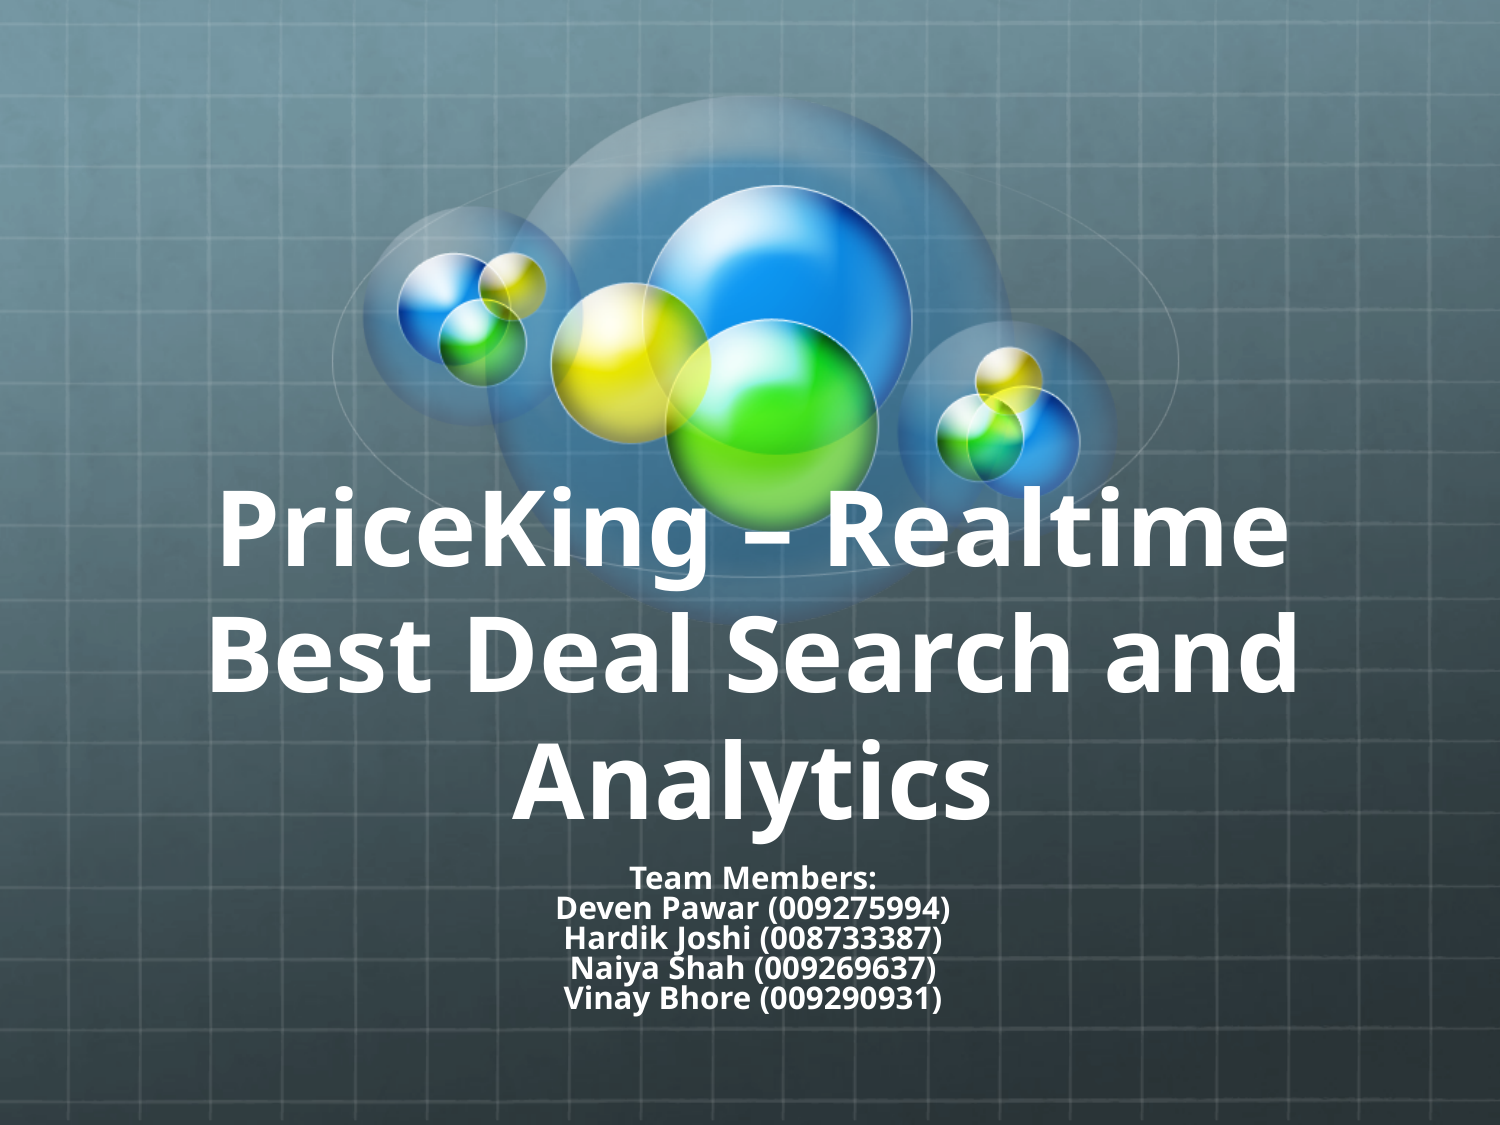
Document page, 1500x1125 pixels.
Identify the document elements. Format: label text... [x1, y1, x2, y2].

subtitle Team Members: Deven Pawar (009275994) Hardik Joshi (008733387) Naiya Shah (009269637) Vinay Bhore (009290931) [134, 858, 1372, 1028]
picture [0, 0, 1500, 1125]
title PriceKing – Realtime Best Deal Search and Analytics [134, 681, 1372, 848]
